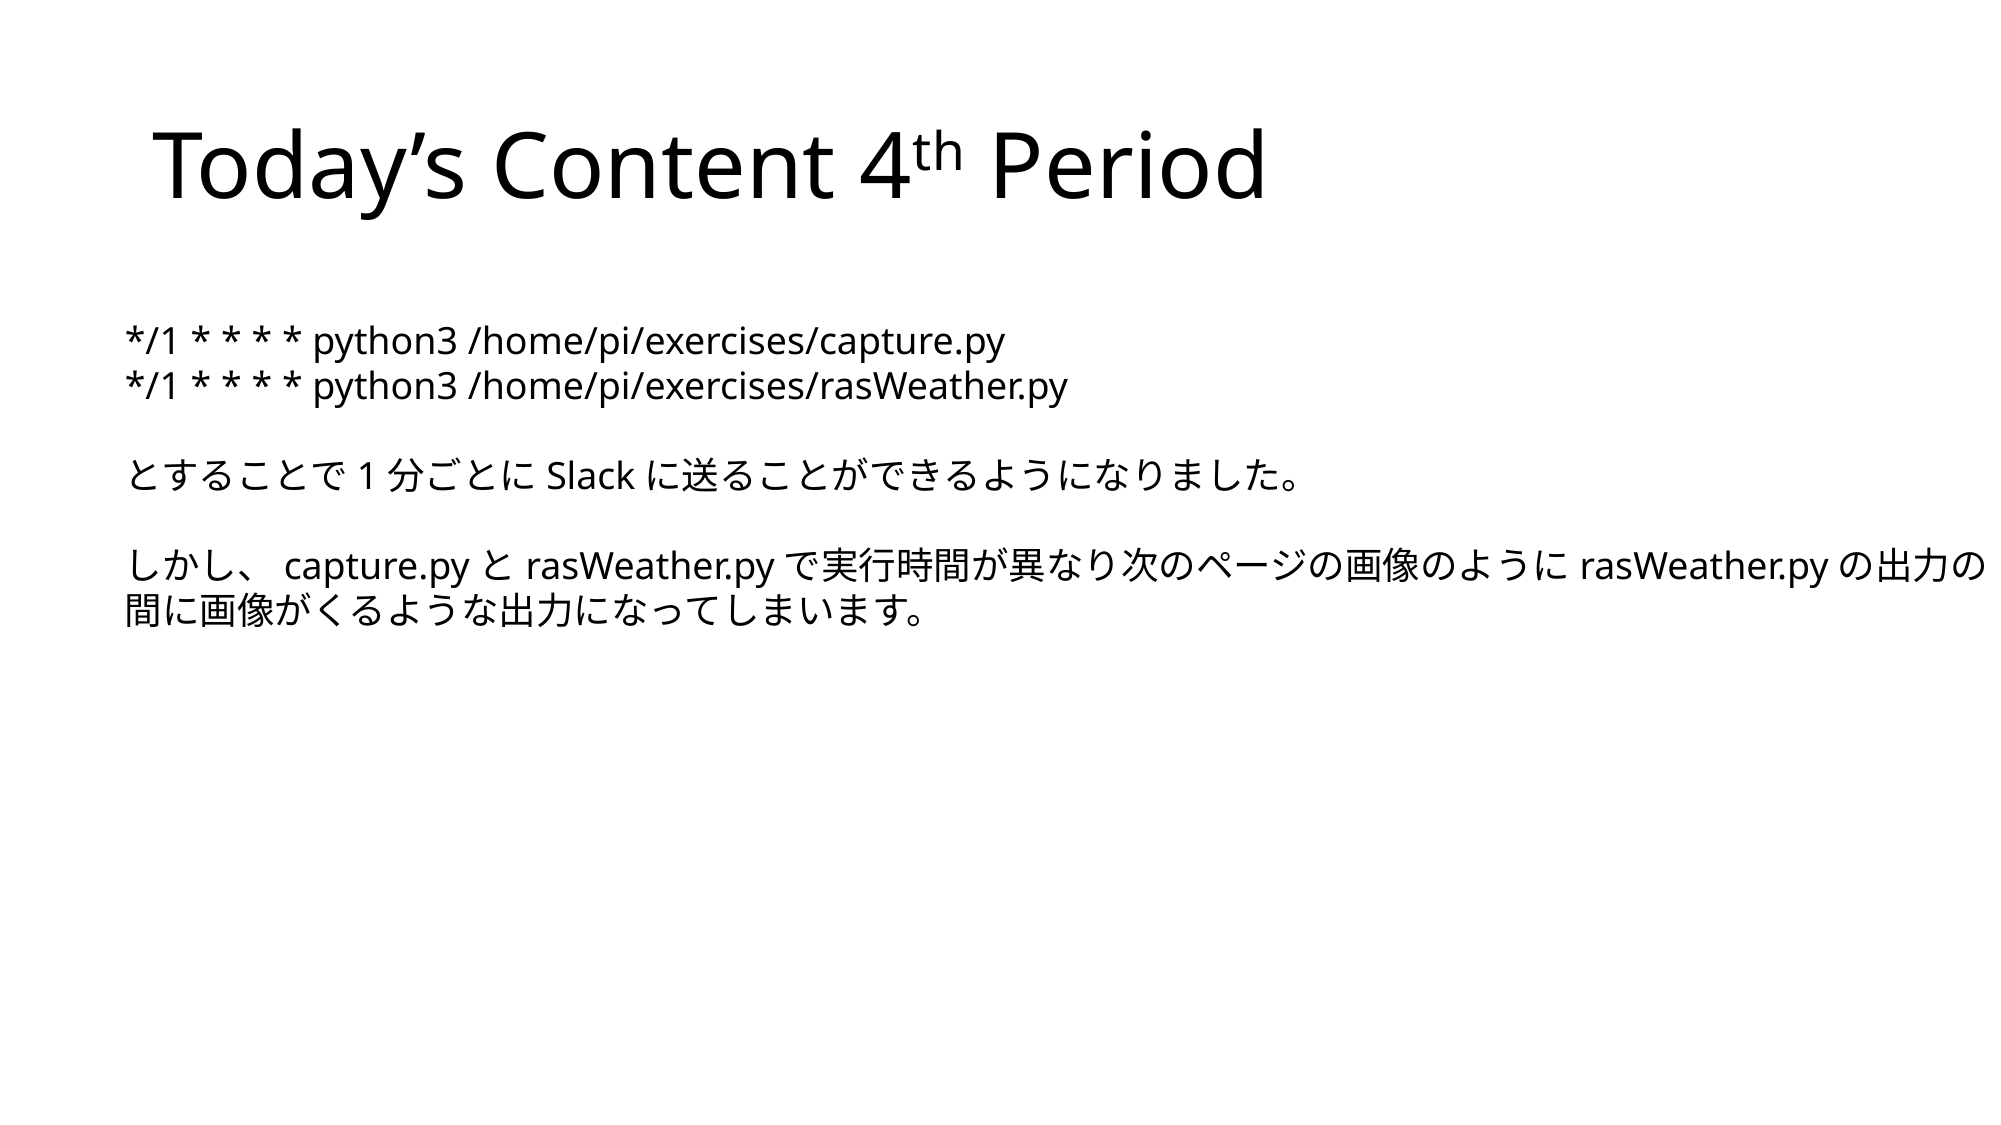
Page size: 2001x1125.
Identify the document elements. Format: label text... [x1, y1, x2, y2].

title Today’s Content 4th Period [137, 59, 1863, 278]
text_box */1 * * * * python3 /home/pi/exercises/capture.py */1 * * * * python3 /home/pi/exercises/rasWeather.py とすることで1分ごとにSlackに送ることができるようになりました。 しかし、capture.pyとrasWeather.pyで実行時間が異なり次のページの画像のようにrasWeather.pyの出力の 間に画像がくるような出力になってしまいます。 [110, 309, 2000, 640]
